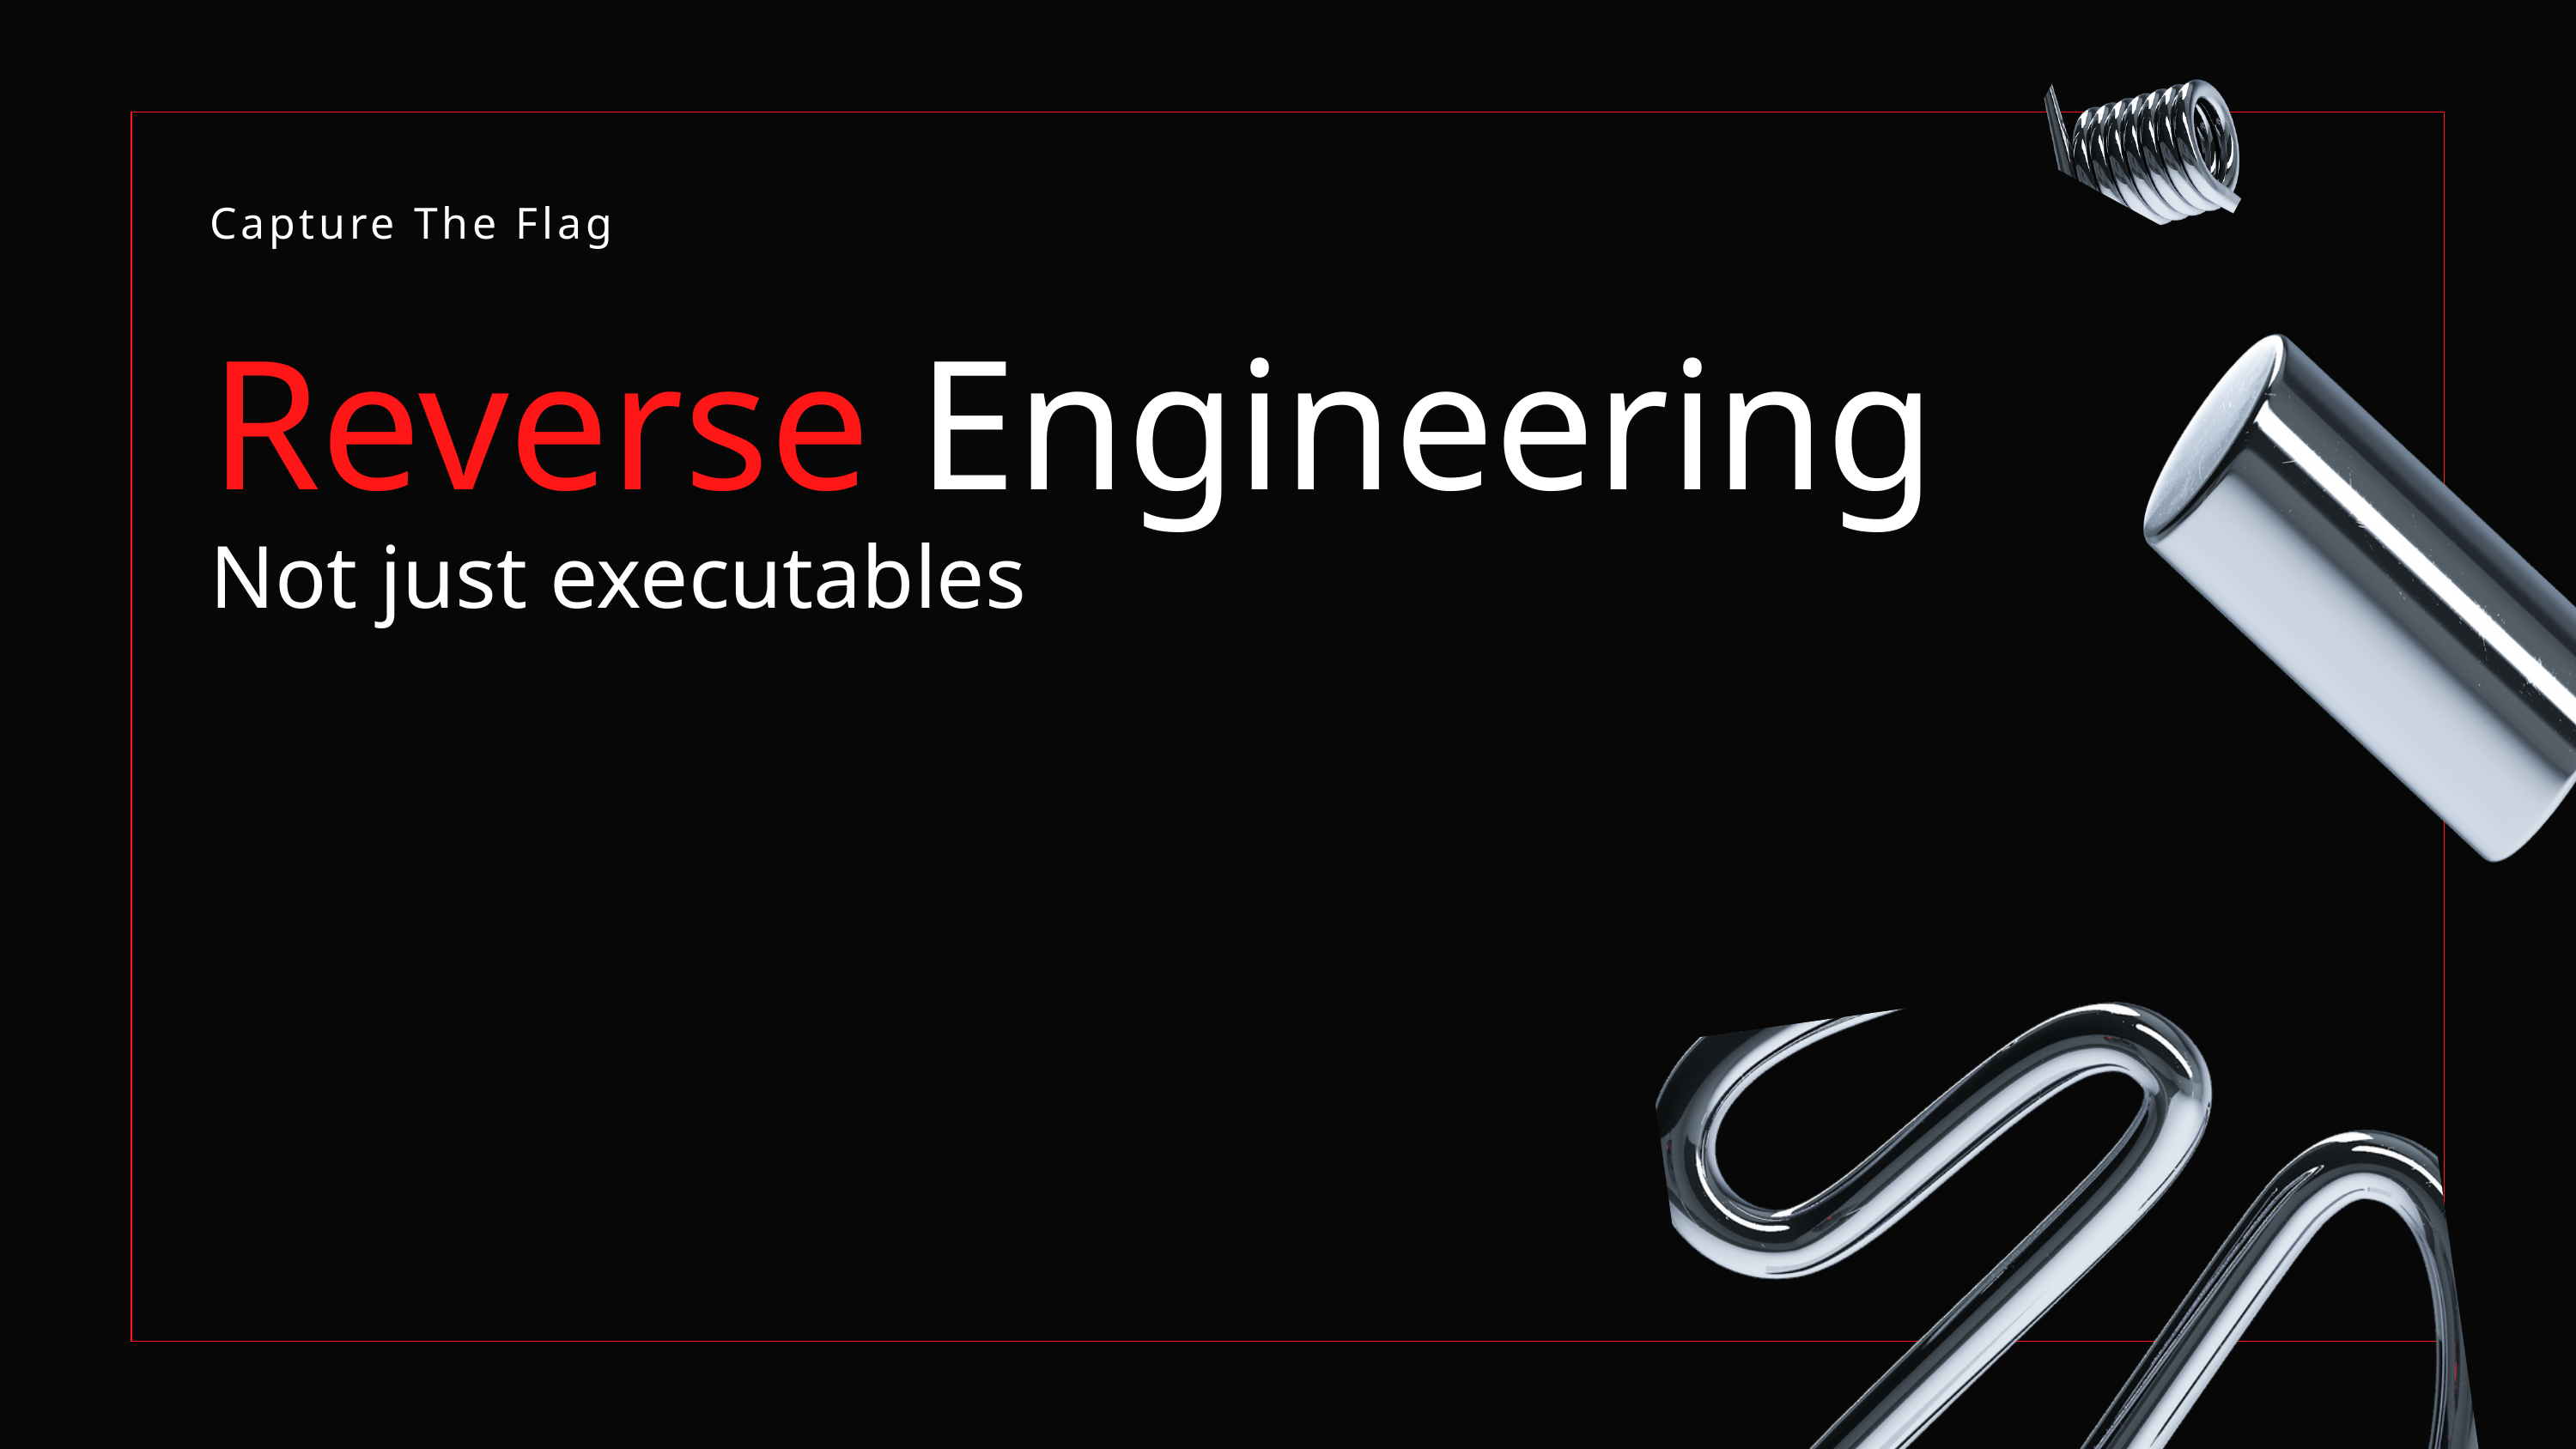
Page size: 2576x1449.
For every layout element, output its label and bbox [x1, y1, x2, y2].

text_box [1689, 1237, 2479, 1449]
text_box [131, 112, 2445, 1342]
text_box [2038, 0, 2308, 109]
text_box [210, 187, 2018, 528]
text_box [2449, 333, 2576, 863]
